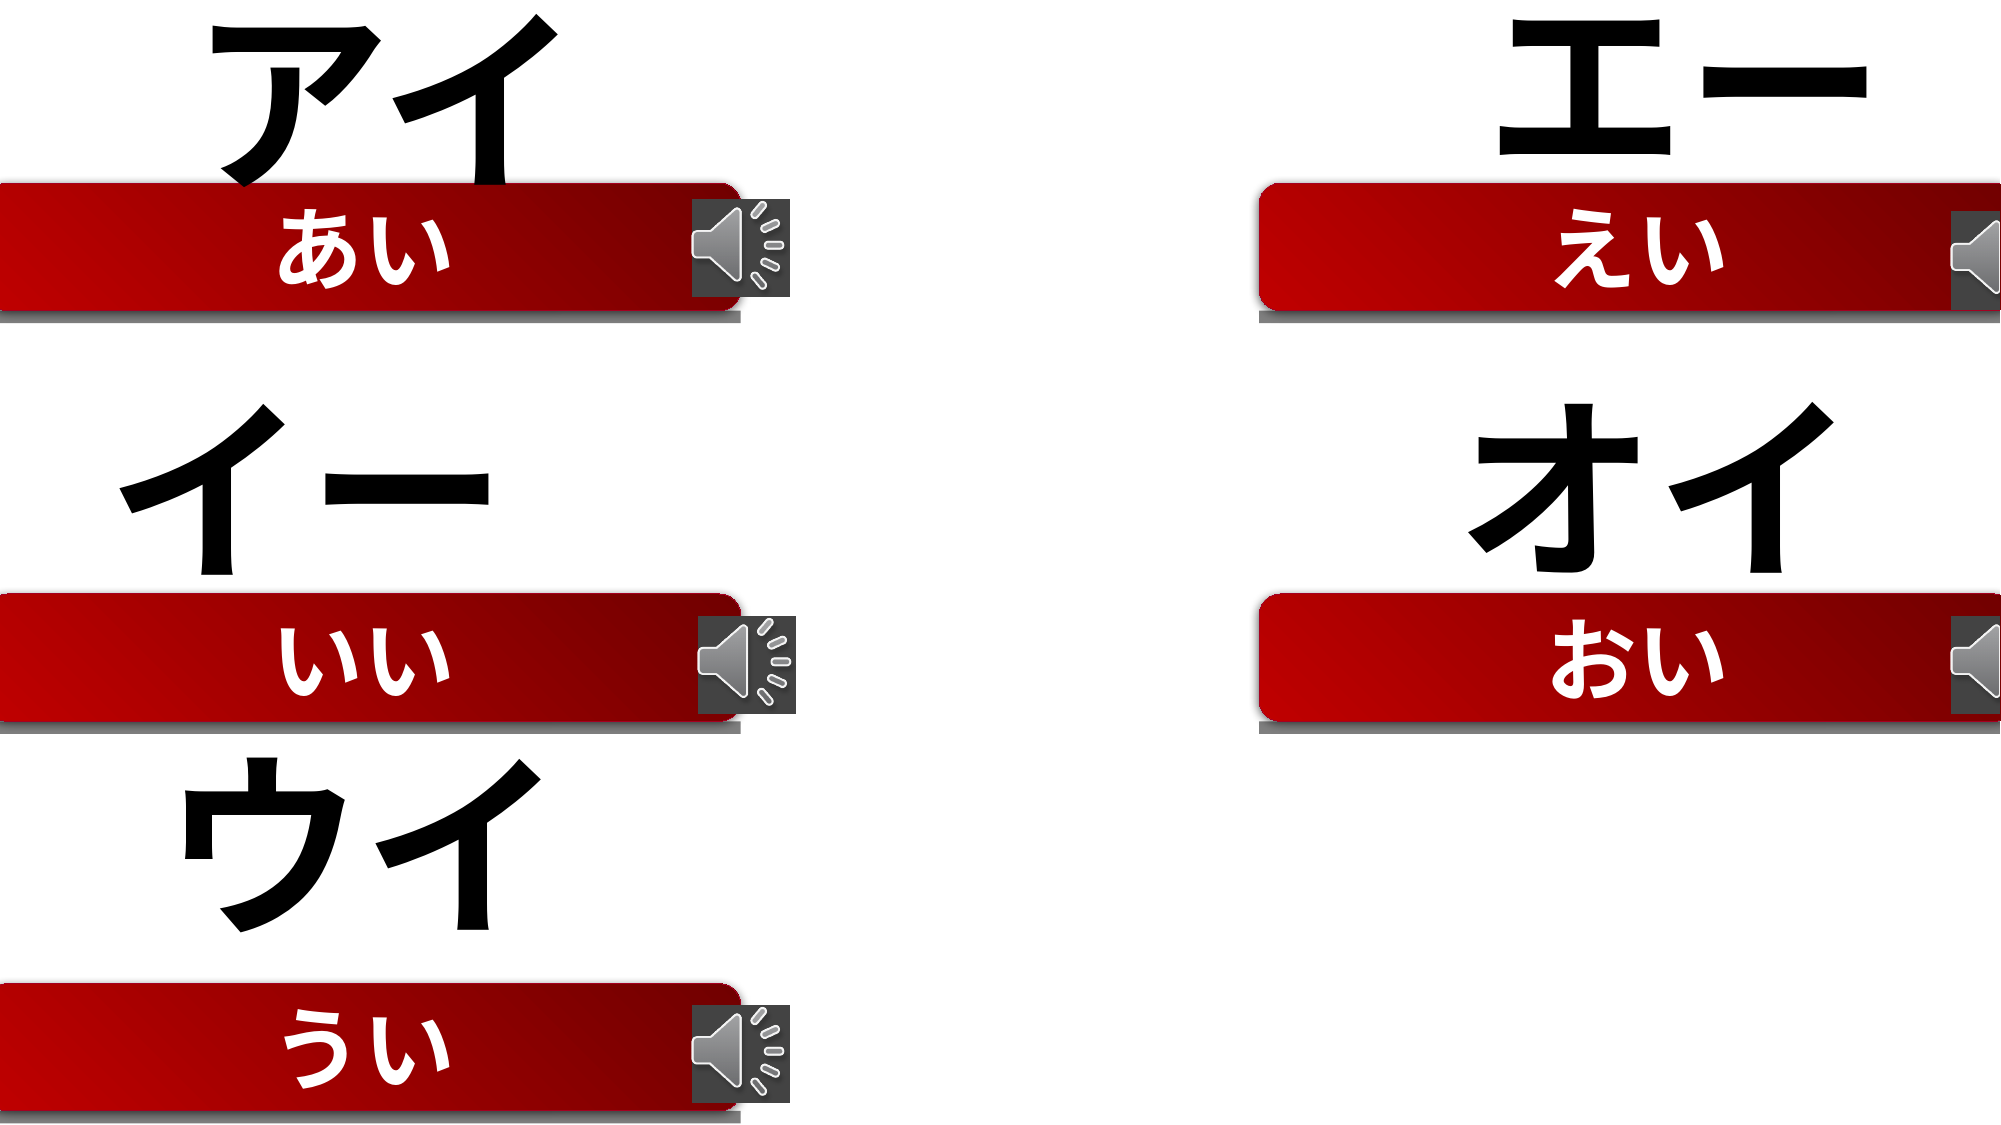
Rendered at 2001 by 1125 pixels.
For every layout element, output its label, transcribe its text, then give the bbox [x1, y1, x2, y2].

text_box エー [1442, 33, 1930, 125]
text_box ウイ [119, 795, 608, 888]
text_box [0, 1112, 741, 1124]
text_box [1259, 313, 2000, 324]
text_box [0, 312, 741, 324]
picture [696, 614, 797, 715]
picture [1949, 614, 2000, 715]
text_box いい [0, 593, 741, 722]
text_box えい [1259, 183, 2000, 311]
picture [690, 1004, 791, 1105]
text_box アイ [141, 50, 629, 143]
text_box オイ [1413, 438, 1901, 530]
text_box おい [1259, 593, 2000, 722]
text_box あい [0, 183, 740, 311]
picture [690, 198, 791, 299]
text_box イー [63, 440, 551, 533]
text_box うい [0, 983, 741, 1111]
text_box [1259, 723, 2000, 734]
picture [1949, 210, 2000, 311]
text_box [0, 722, 741, 734]
